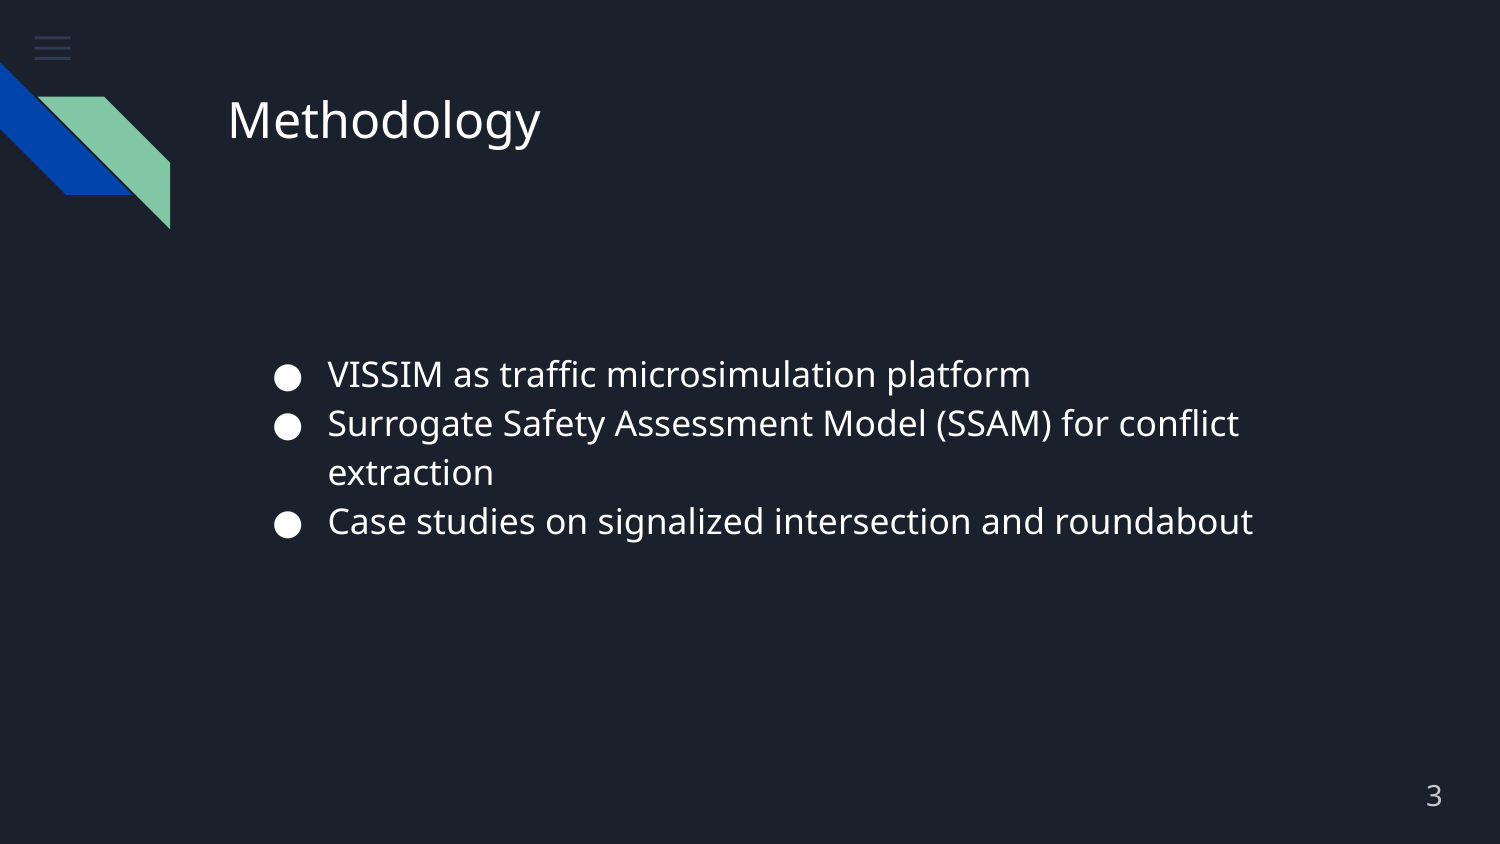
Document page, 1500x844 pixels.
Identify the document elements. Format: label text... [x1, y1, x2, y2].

text_box VISSIM as traffic microsimulation platform Surrogate Safety Assessment Model (SSAM) for conflict extraction Case studies on signalized intersection and roundabout [237, 263, 1393, 688]
title Methodology [212, 64, 1368, 215]
text_box 3 [1411, 762, 1466, 828]
